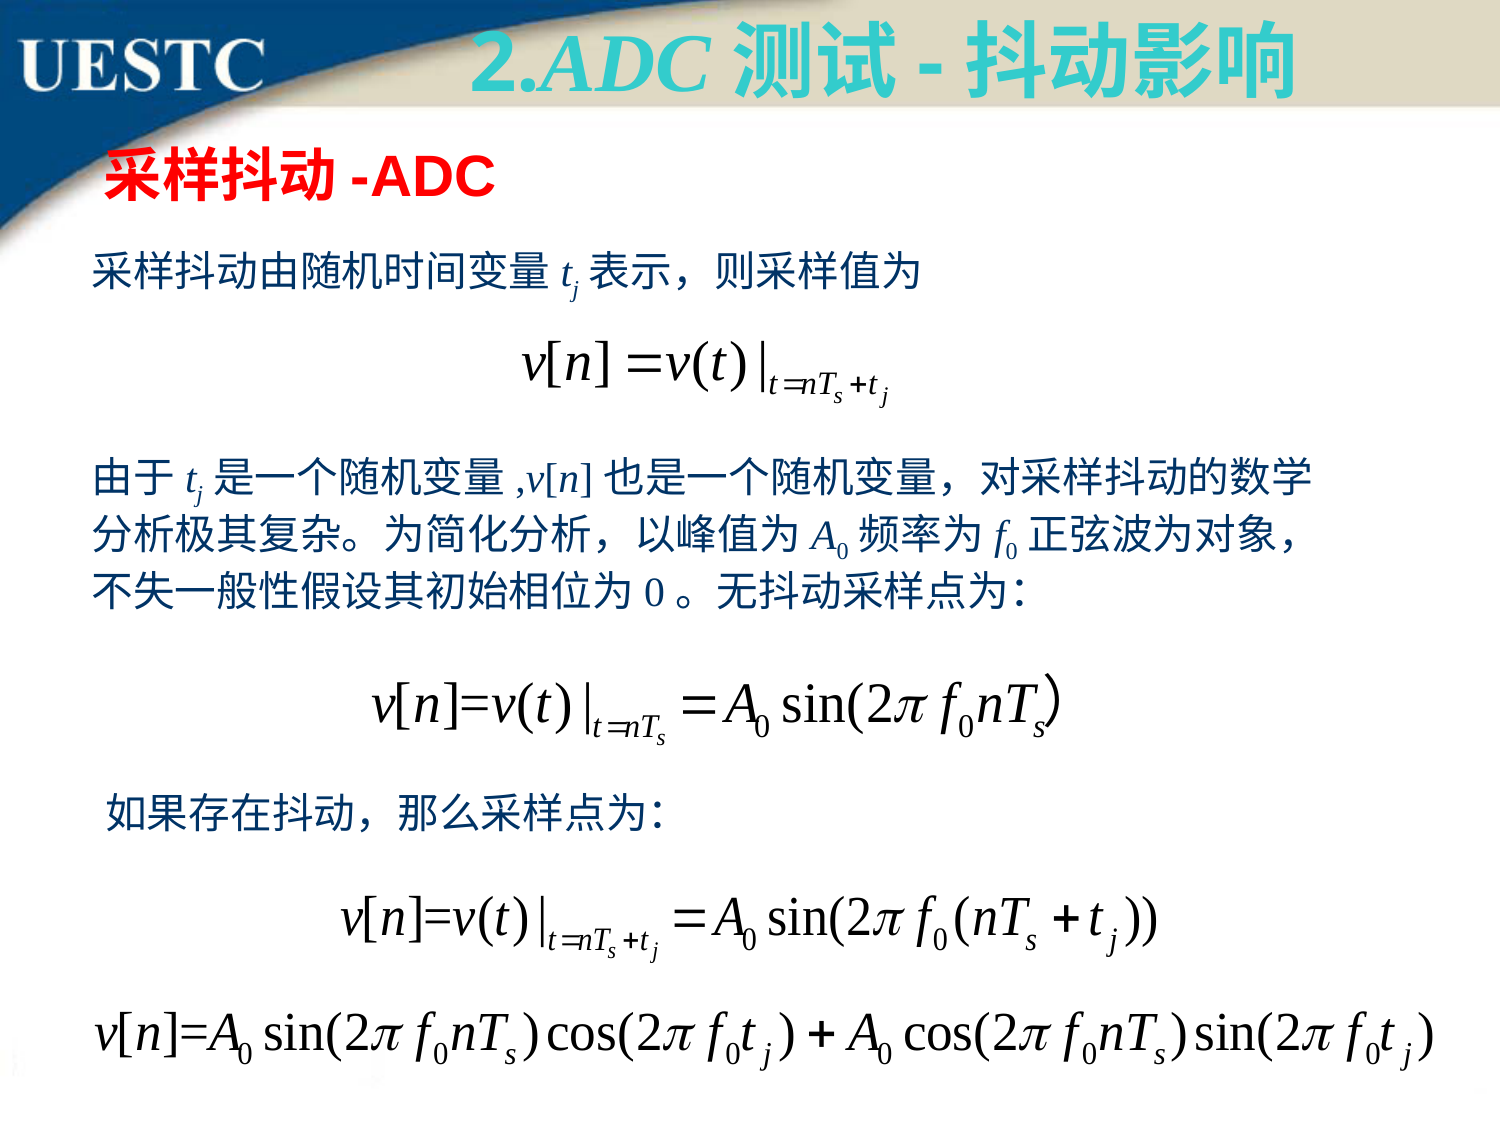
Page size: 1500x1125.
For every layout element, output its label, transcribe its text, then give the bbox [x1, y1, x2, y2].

picture [0, 0, 1500, 1125]
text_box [333, 878, 1167, 974]
text_box 采样抖动由随机时间变量tj表示，则采样值为 [76, 237, 1436, 310]
text_box 如果存在抖动，那么采样点为： [90, 779, 1410, 845]
text_box 由于tj是一个随机变量,v[n]也是一个随机变量，对采样抖动的数学分析极其复杂。为简化分析，以峰值为A0频率为f0正弦波为对象，不失一般性假设其初始相位为0。无抖动采样点为： [76, 443, 1365, 622]
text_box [87, 994, 1446, 1083]
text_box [363, 664, 1078, 756]
text_box [312, 0, 1400, 125]
text_box 2.ADC测试-抖动影响 [454, 0, 1313, 116]
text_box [513, 323, 904, 418]
list 采样抖动-ADC [76, 137, 1447, 238]
